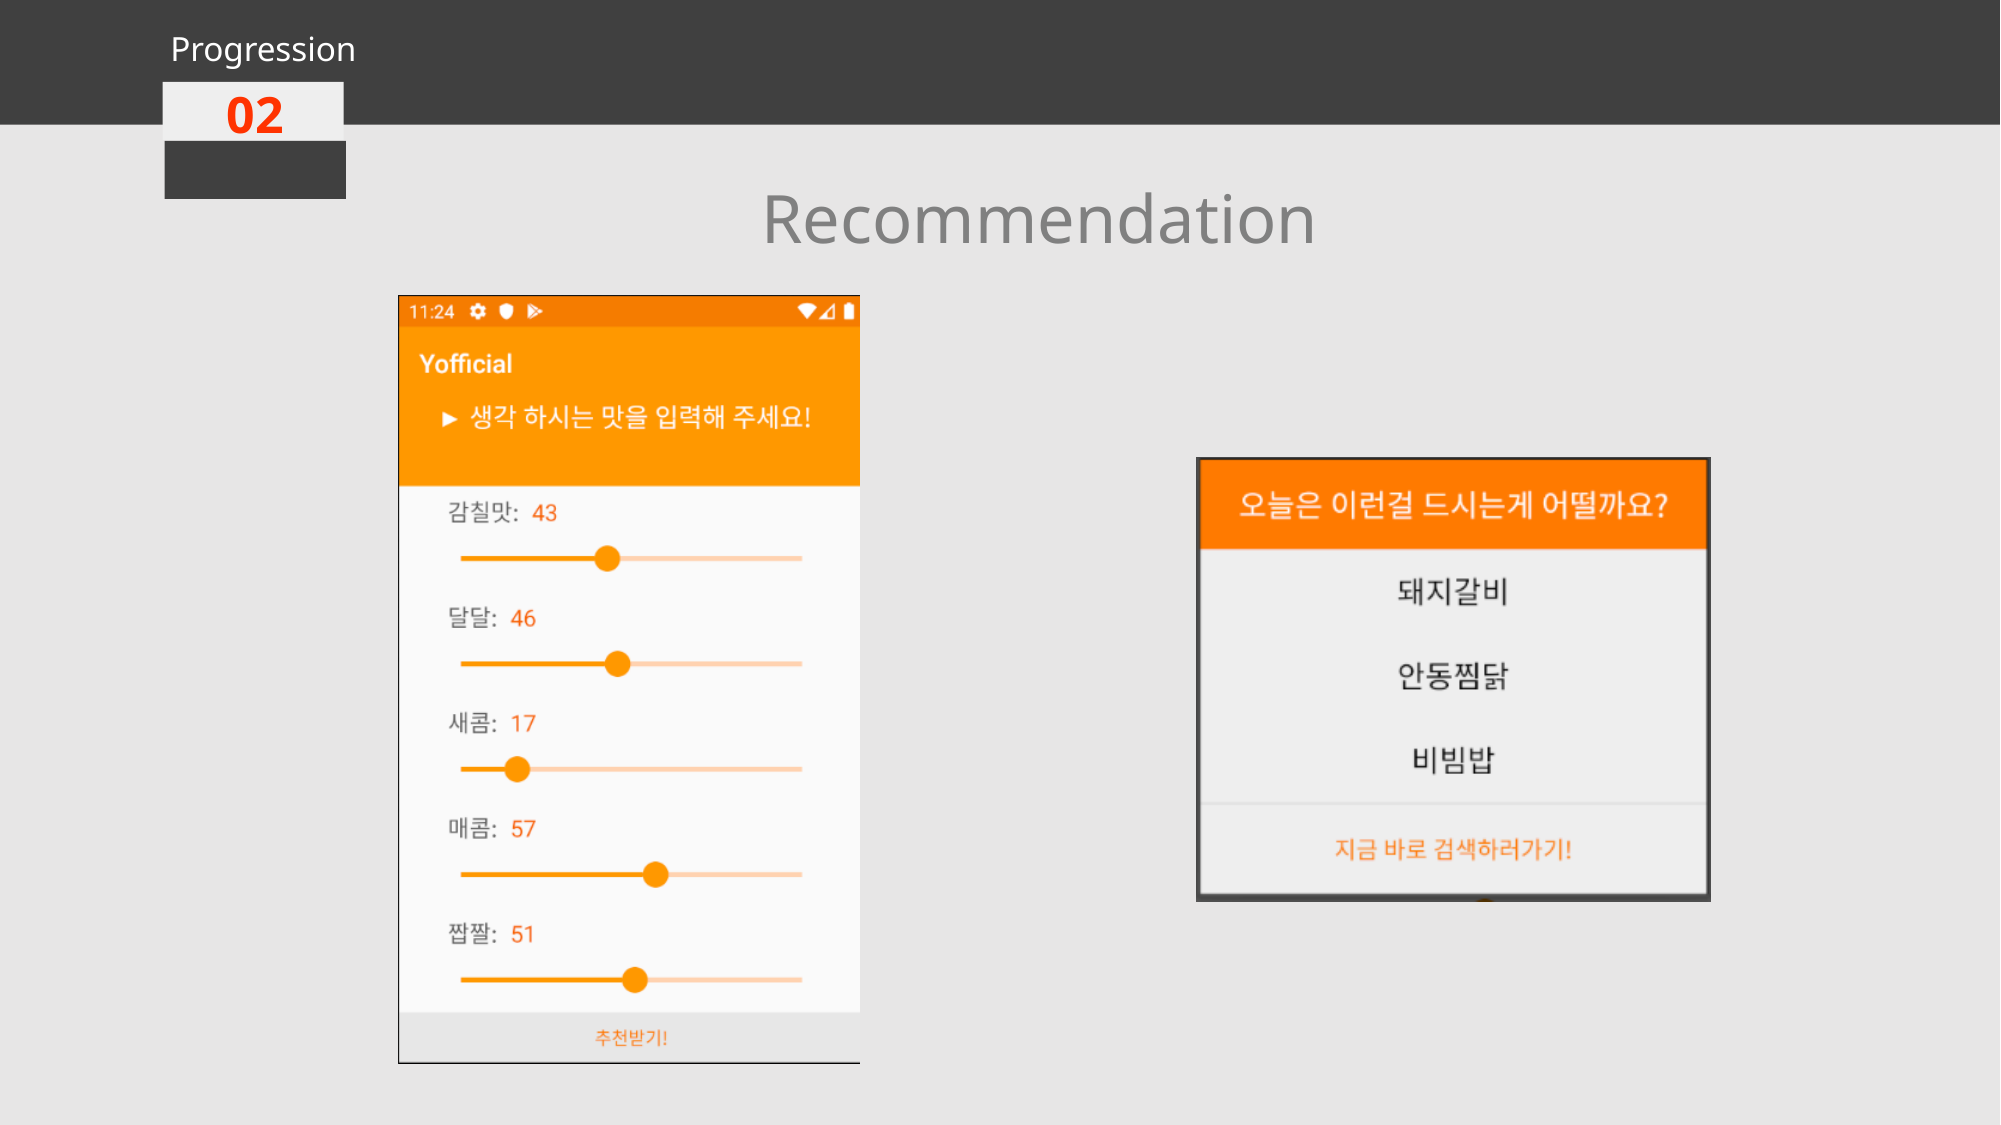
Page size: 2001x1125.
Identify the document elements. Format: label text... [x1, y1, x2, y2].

picture [397, 295, 860, 1064]
picture [1196, 457, 1711, 902]
text_box [161, 81, 211, 141]
text_box Progression [155, 0, 678, 76]
text_box 02 [211, 76, 299, 151]
text_box [0, 0, 211, 126]
text_box [299, 0, 2000, 126]
text_box [164, 140, 347, 200]
text_box [299, 81, 345, 140]
text_box Recommendation [746, 169, 1487, 265]
